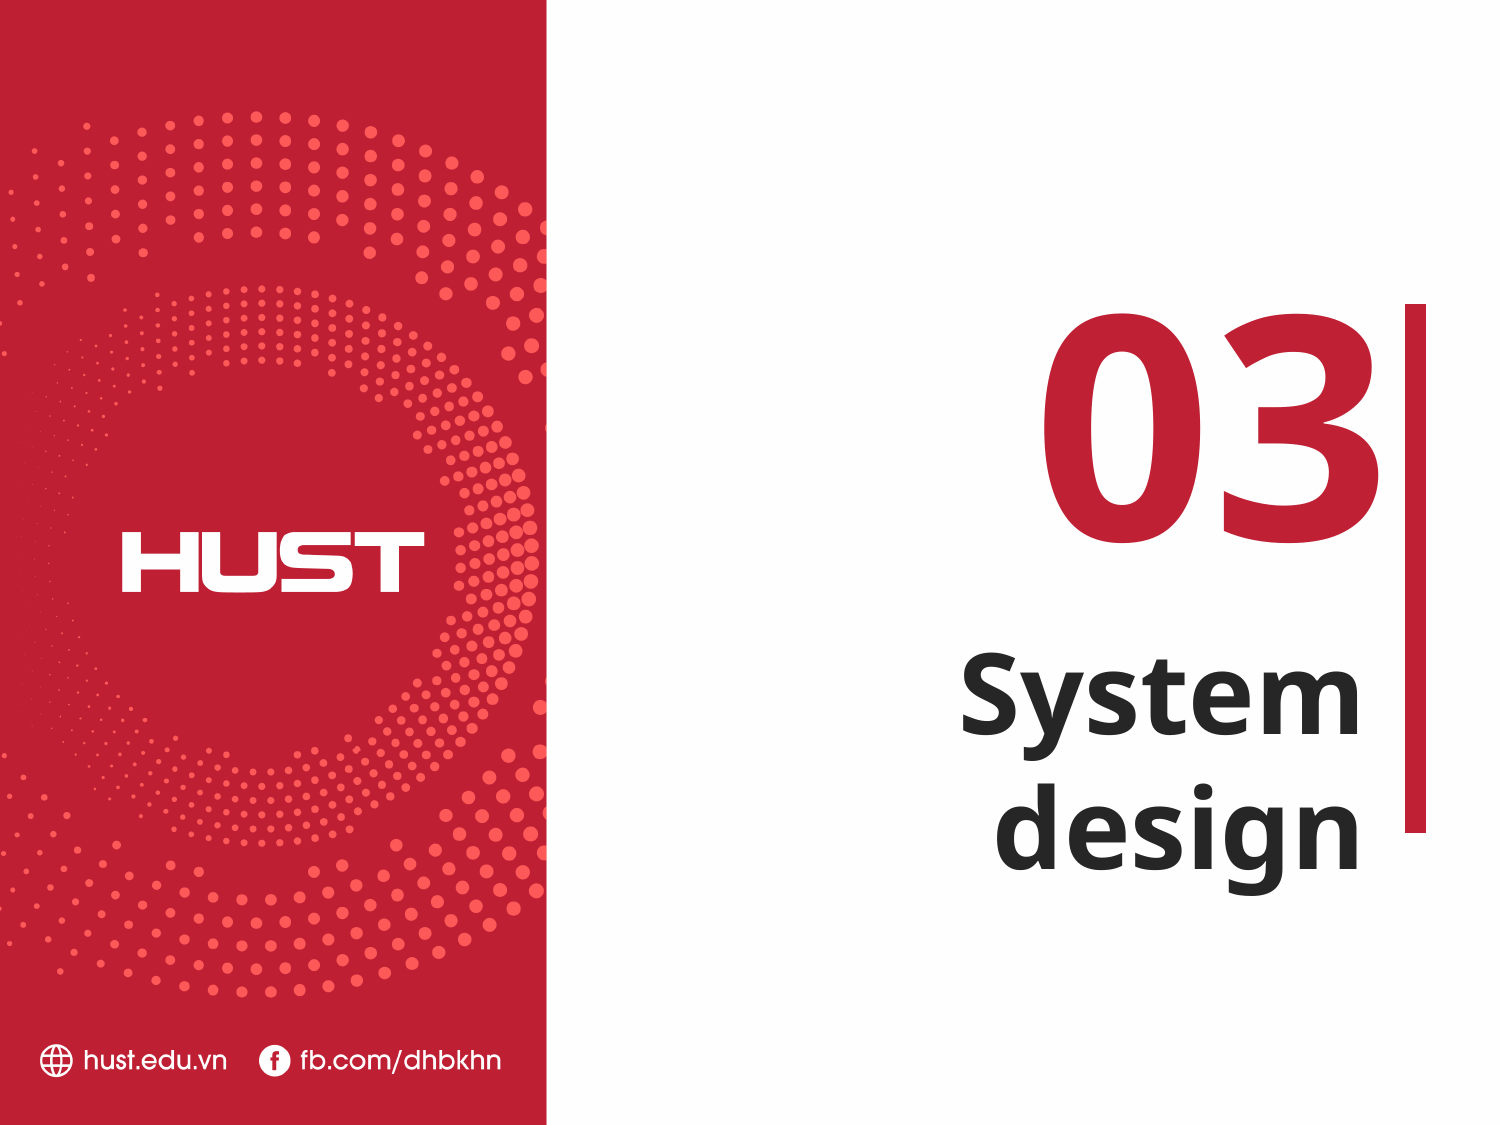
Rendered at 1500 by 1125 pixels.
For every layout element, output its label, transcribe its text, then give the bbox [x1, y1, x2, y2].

text_box [1405, 611, 1426, 833]
text_box 03 [1018, 220, 1482, 611]
text_box System design [545, 614, 1381, 900]
picture [0, 0, 1500, 1125]
